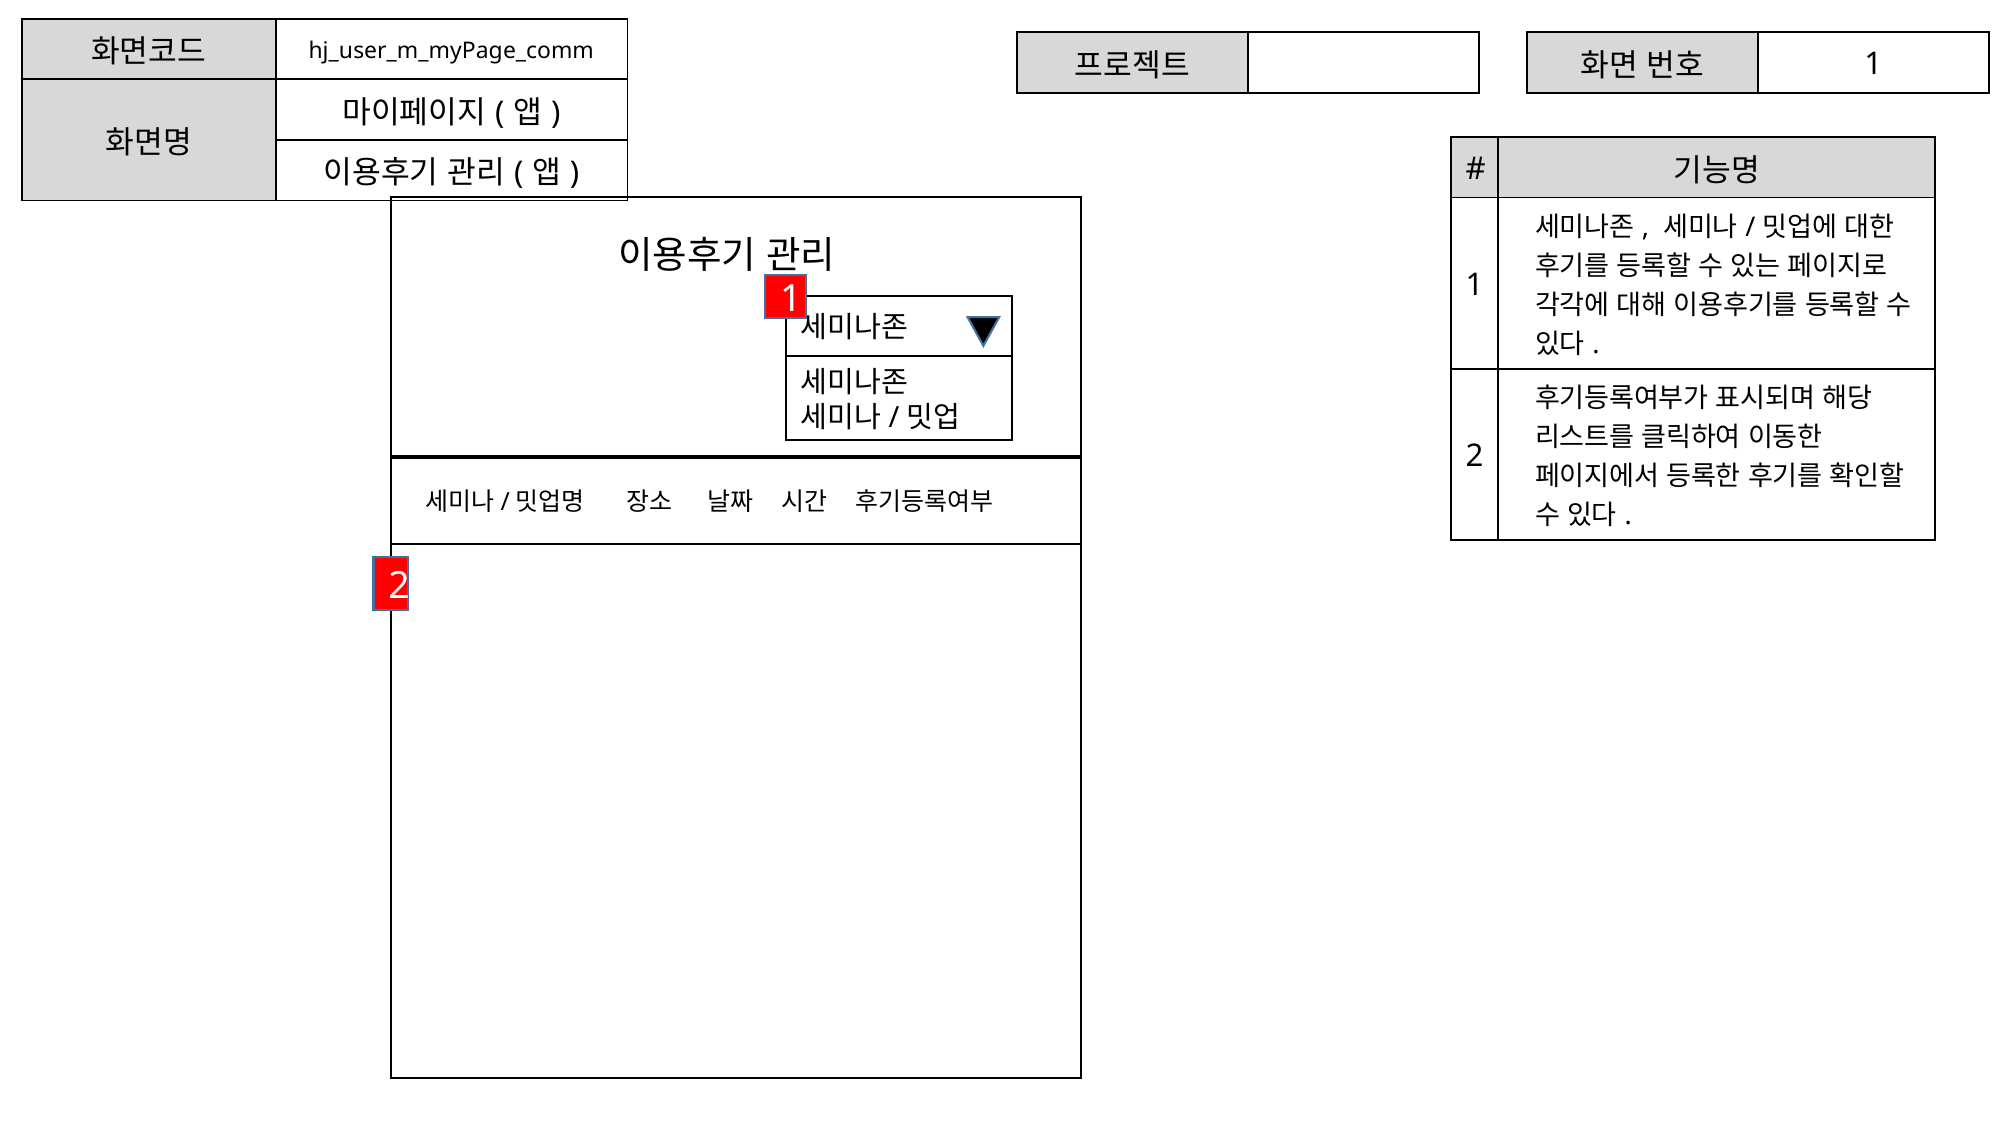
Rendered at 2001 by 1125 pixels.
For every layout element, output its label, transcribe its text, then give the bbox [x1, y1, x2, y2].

table_cell 화면명 [23, 80, 275, 200]
table_header hj_user_m_myPage_comm [277, 20, 627, 78]
table_header [1249, 33, 1478, 92]
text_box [373, 196, 1081, 1078]
table_header 화면 번호 [1528, 33, 1757, 92]
table_cell 마이페이지(앱) [277, 80, 627, 139]
table_cell 이용후기 관리(앱) [277, 141, 627, 200]
table_header 프로젝트 [1018, 33, 1247, 92]
table_header 화면코드 [23, 20, 275, 78]
table_header 1 [1759, 33, 1988, 92]
table_cell 1 [1452, 198, 1497, 368]
table_header 기능명 [1499, 138, 1934, 197]
table_cell 세미나존, 세미나/밋업에 대한 후기를 등록할 수 있는 페이지로 각각에 대해 이용후기를 등록할 수 있다. [1499, 198, 1934, 368]
table_header # [1452, 138, 1497, 197]
table_cell 후기등록여부가 표시되며 해당 리스트를 클릭하여 이동한 페이지에서 등록한 후기를 확인할 수 있다. [1499, 370, 1934, 539]
table_cell 2 [1452, 370, 1497, 539]
